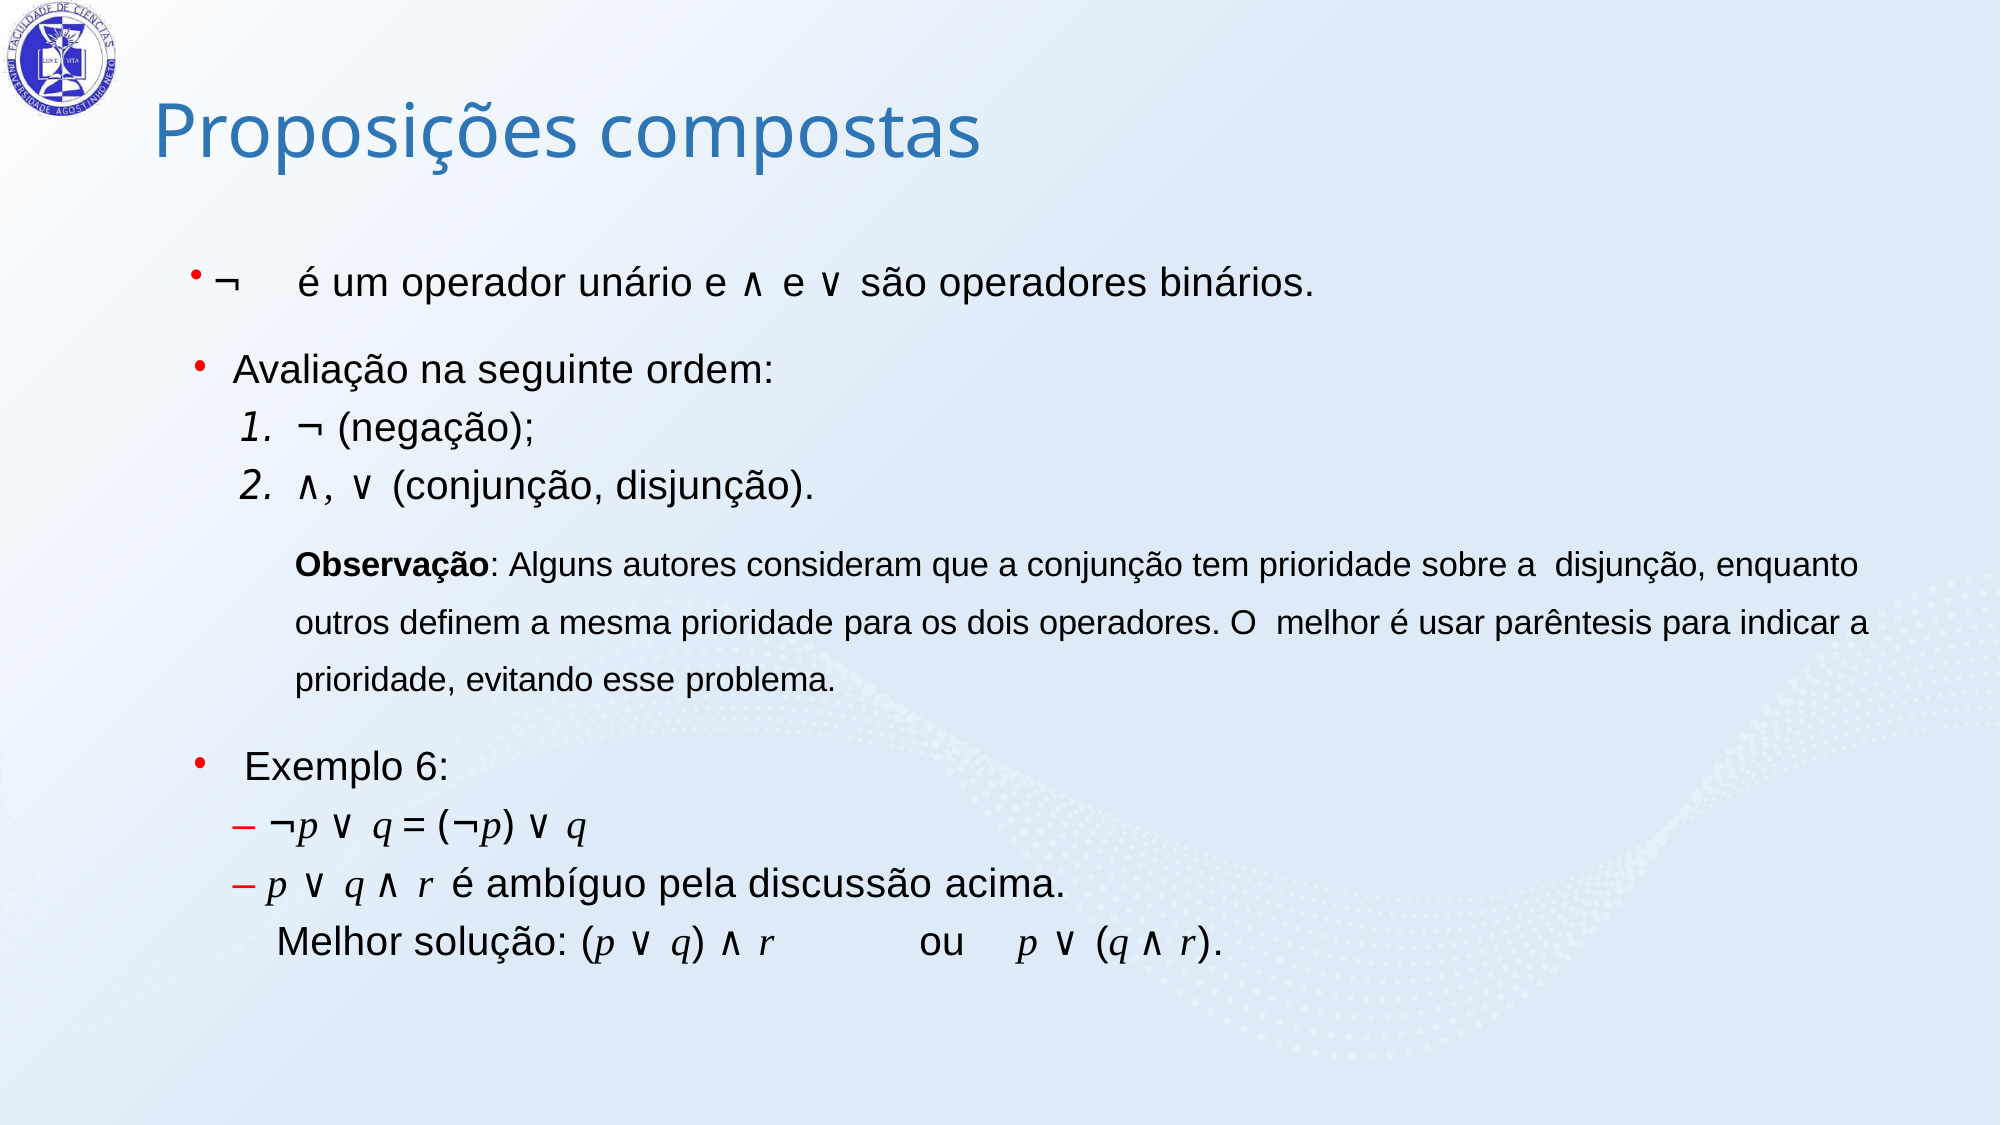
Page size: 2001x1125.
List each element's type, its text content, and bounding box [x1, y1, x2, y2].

text_box ¬ é um operador unário e ∧ e ∨ são operadores binários. Avaliação na seguinte ordem: ¬ (negação); ∧, ∨ (conjunção, disjunção). Observação: Alguns autores consideram que a conjunção tem prioridade sobre a disjunção, enquanto outros definem a mesma prioridade para os dois operadores. O melhor é usar parêntesis para indicar a prioridade, evitando esse problema. Exemplo 6: – ¬p ∨ q = (¬p) ∨ q – p ∨ q ∧ r é ambíguo pela discussão acima. Melhor solução: (p ∨ q) ∧ r ou p ∨ (q ∧ r). [187, 252, 1897, 964]
picture [0, 0, 138, 120]
title Proposições compostas [137, 59, 1863, 207]
